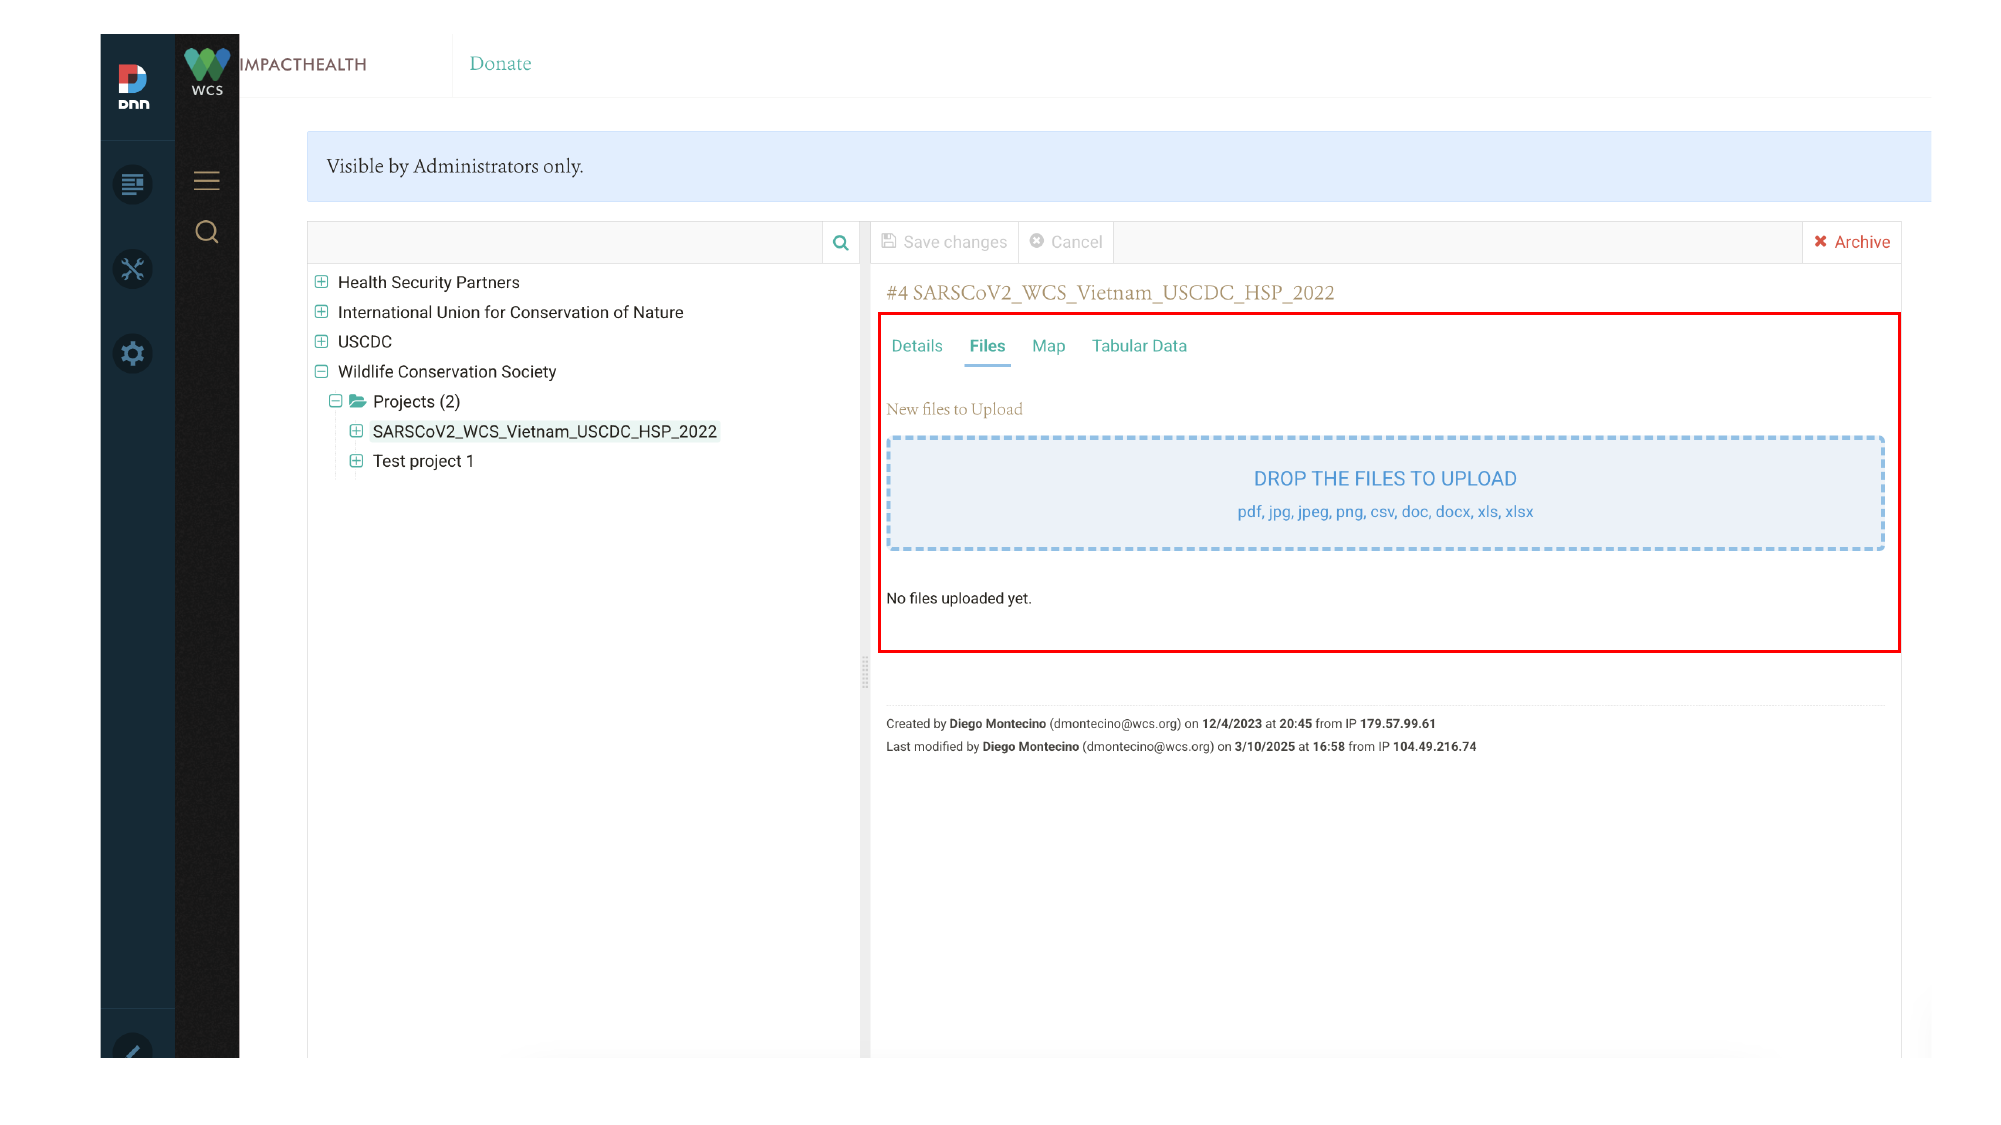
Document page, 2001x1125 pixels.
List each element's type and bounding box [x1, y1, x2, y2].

text_box [100, 34, 1932, 1058]
